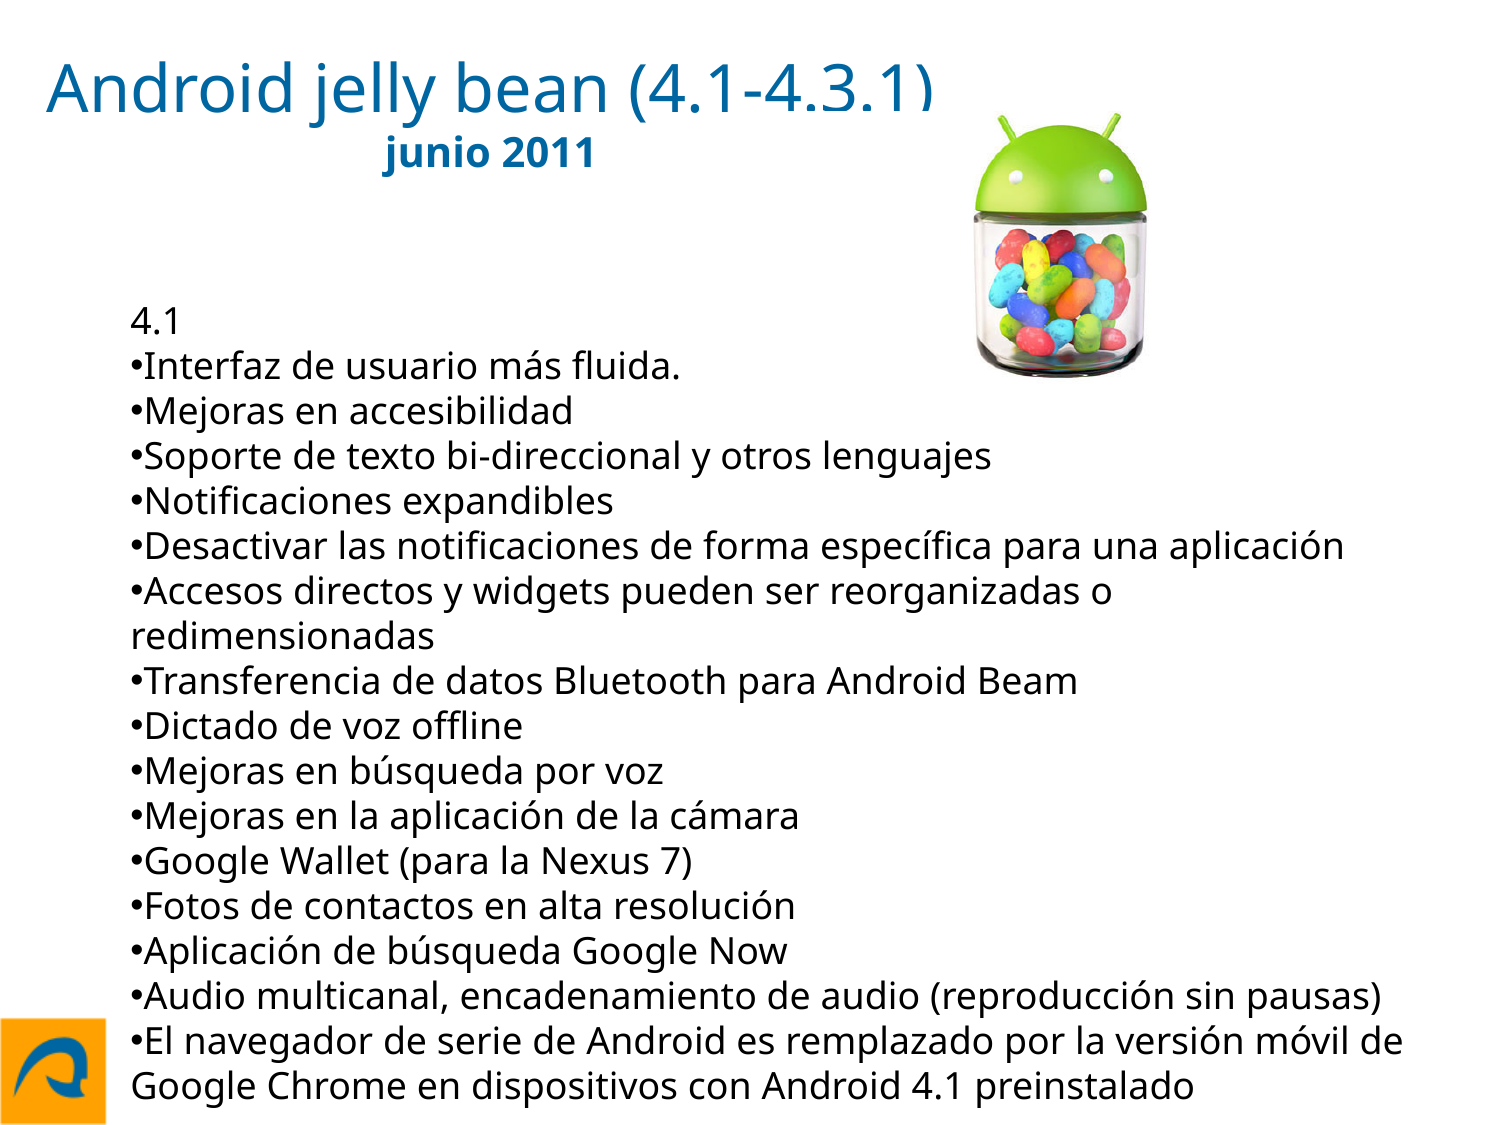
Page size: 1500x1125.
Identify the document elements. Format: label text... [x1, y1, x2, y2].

text_box 4.1 Interfaz de usuario más fluida. Mejoras en accesibilidad Soporte de texto bi-direccional y otros lenguajes Notificaciones expandibles Desactivar las notificaciones de forma específica para una aplicación Accesos directos y widgets pueden ser reorganizadas o redimensionadas Transferencia de datos Bluetooth para Android Beam Dictado de voz offline Mejoras en búsqueda por voz Mejoras en la aplicación de la cámara Google Wallet (para la Nexus 7) Fotos de contactos en alta resolución ​ Aplicación de búsqueda Google Now Audio multicanal, encadenamiento de audio (reproducción sin pausas) El navegador de serie de Android es remplazado por la versión móvil de Google Chrome en dispositivos con Android 4.1 preinstalado [115, 289, 1438, 1115]
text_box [784, 111, 1353, 461]
picture [0, 0, 1500, 1125]
title Android jelly bean (4.1-4.3.1) junio 2011 [0, 0, 983, 223]
